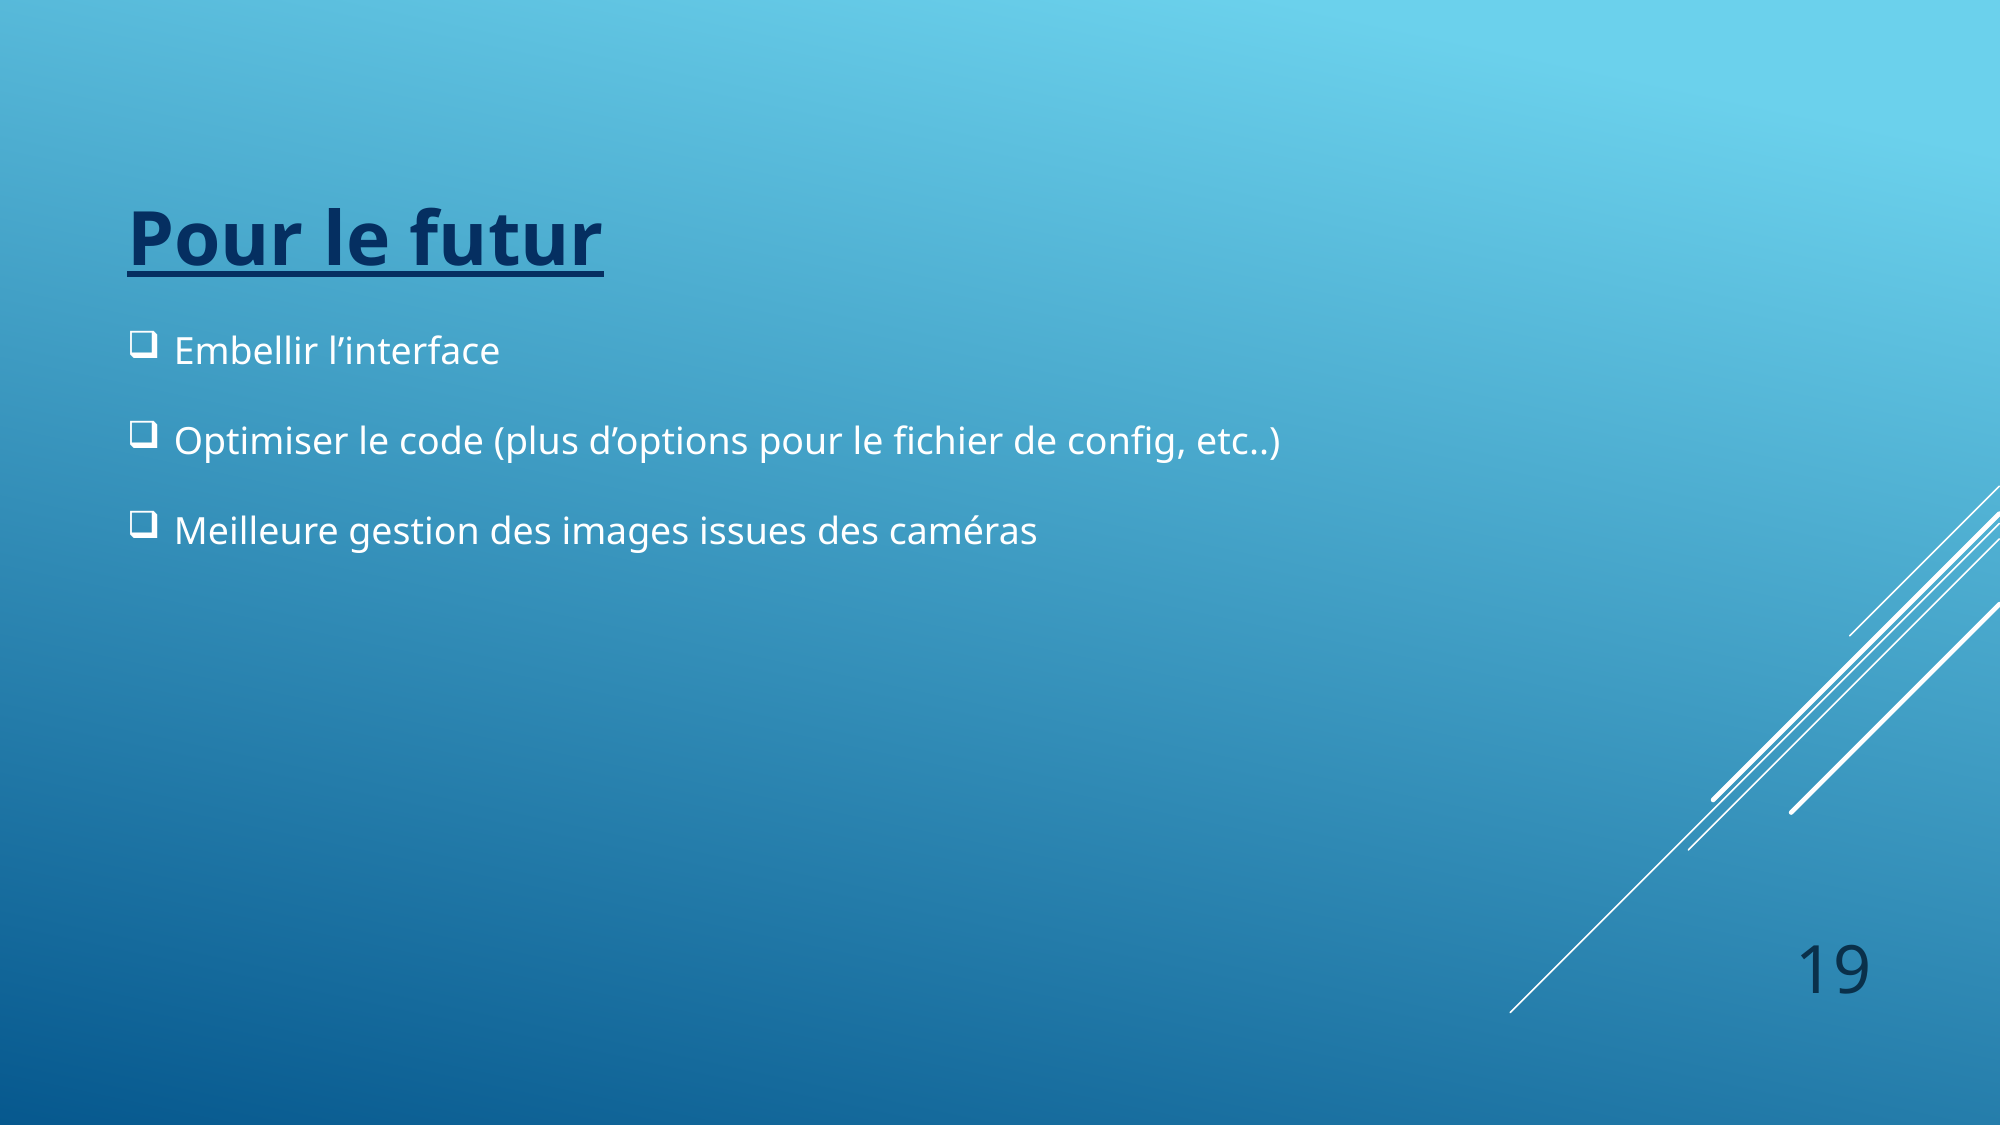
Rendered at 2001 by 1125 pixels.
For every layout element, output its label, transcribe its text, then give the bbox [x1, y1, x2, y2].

title Pour le futur [112, 112, 1513, 319]
slide_number 19 [1700, 915, 1888, 1025]
text_box Embellir l’interface Optimiser le code (plus d’options pour le fichier de config, etc..) Meilleure gestion des images issues des caméras [112, 319, 1538, 740]
